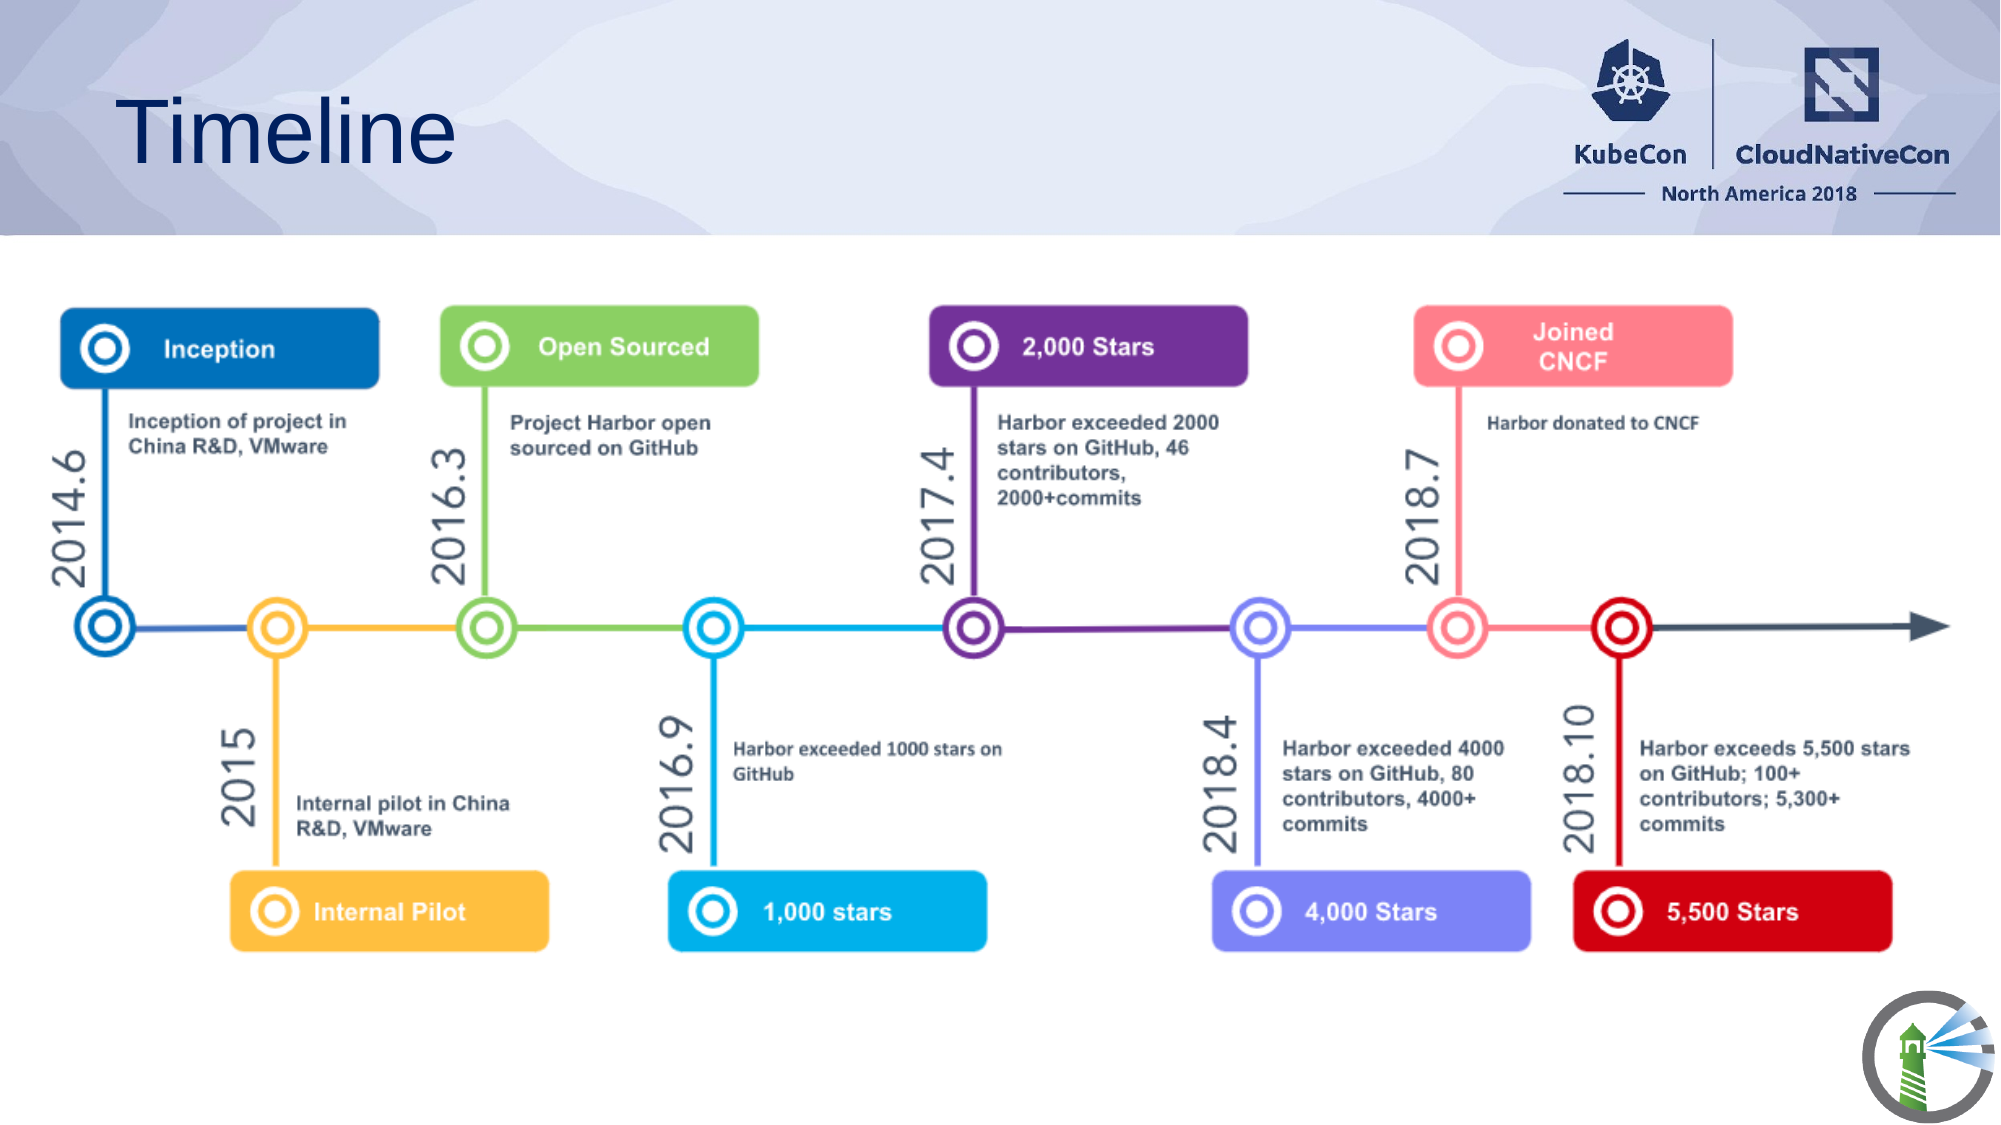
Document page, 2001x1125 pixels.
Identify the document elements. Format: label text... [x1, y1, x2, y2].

picture [0, 0, 2001, 1125]
title Timeline [99, 1, 1825, 265]
